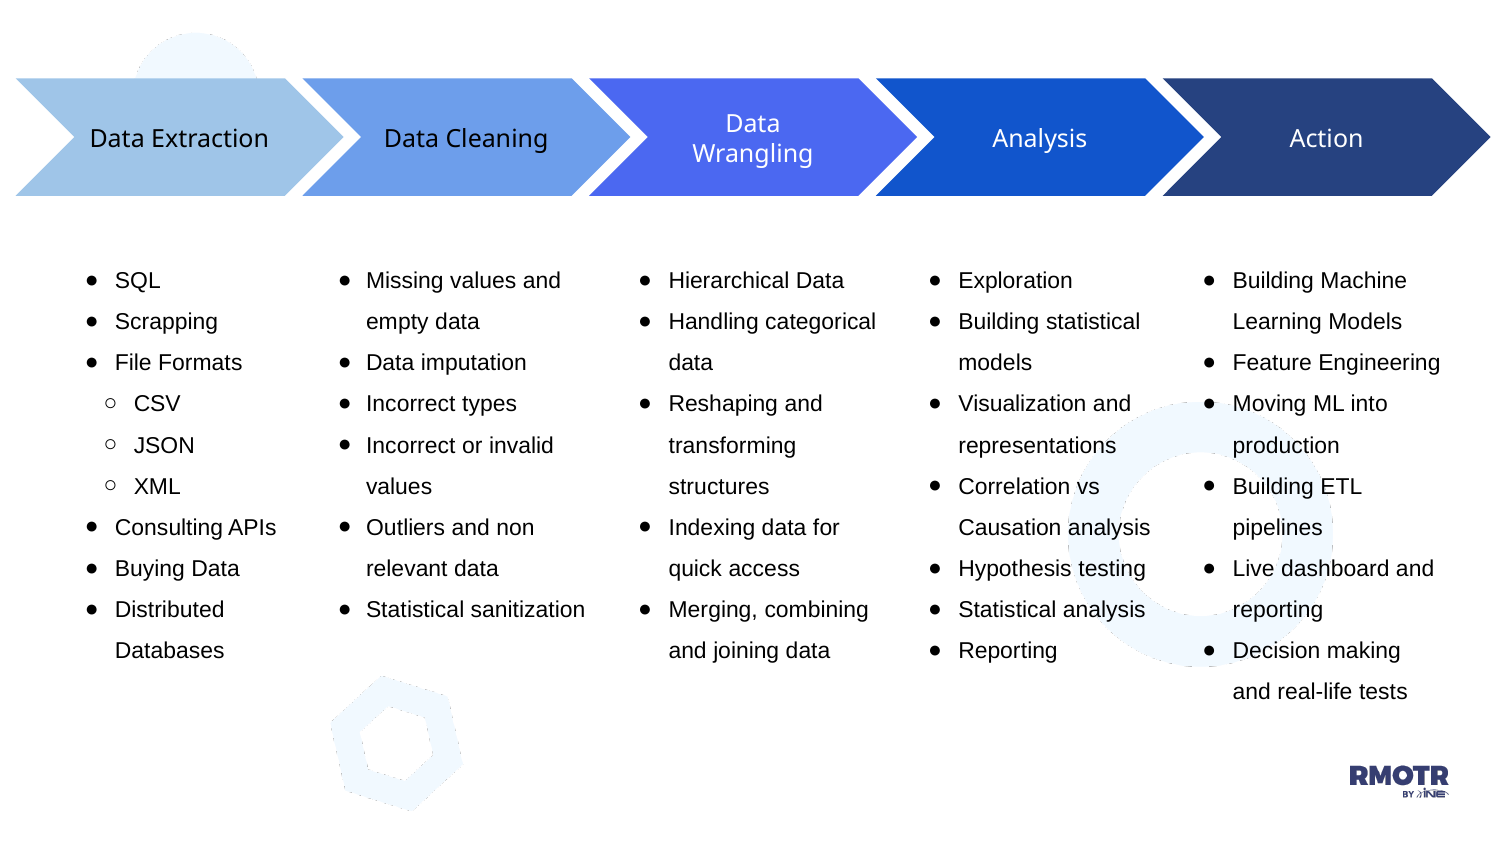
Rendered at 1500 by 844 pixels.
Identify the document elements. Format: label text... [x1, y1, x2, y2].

text_box Data Extraction [15, 78, 127, 196]
text_box Building Machine Learning Models Feature Engineering Moving ML into production Building ETL pipelines Live dashboard and reporting Decision making and real-life tests [1337, 236, 1458, 711]
picture [1349, 765, 1450, 799]
text_box Action [1337, 78, 1491, 196]
text_box SQL Scrapping File Formats CSV JSON XML Consulting APIs Buying Data Distributed Databases [53, 236, 127, 711]
picture [132, 32, 1333, 812]
